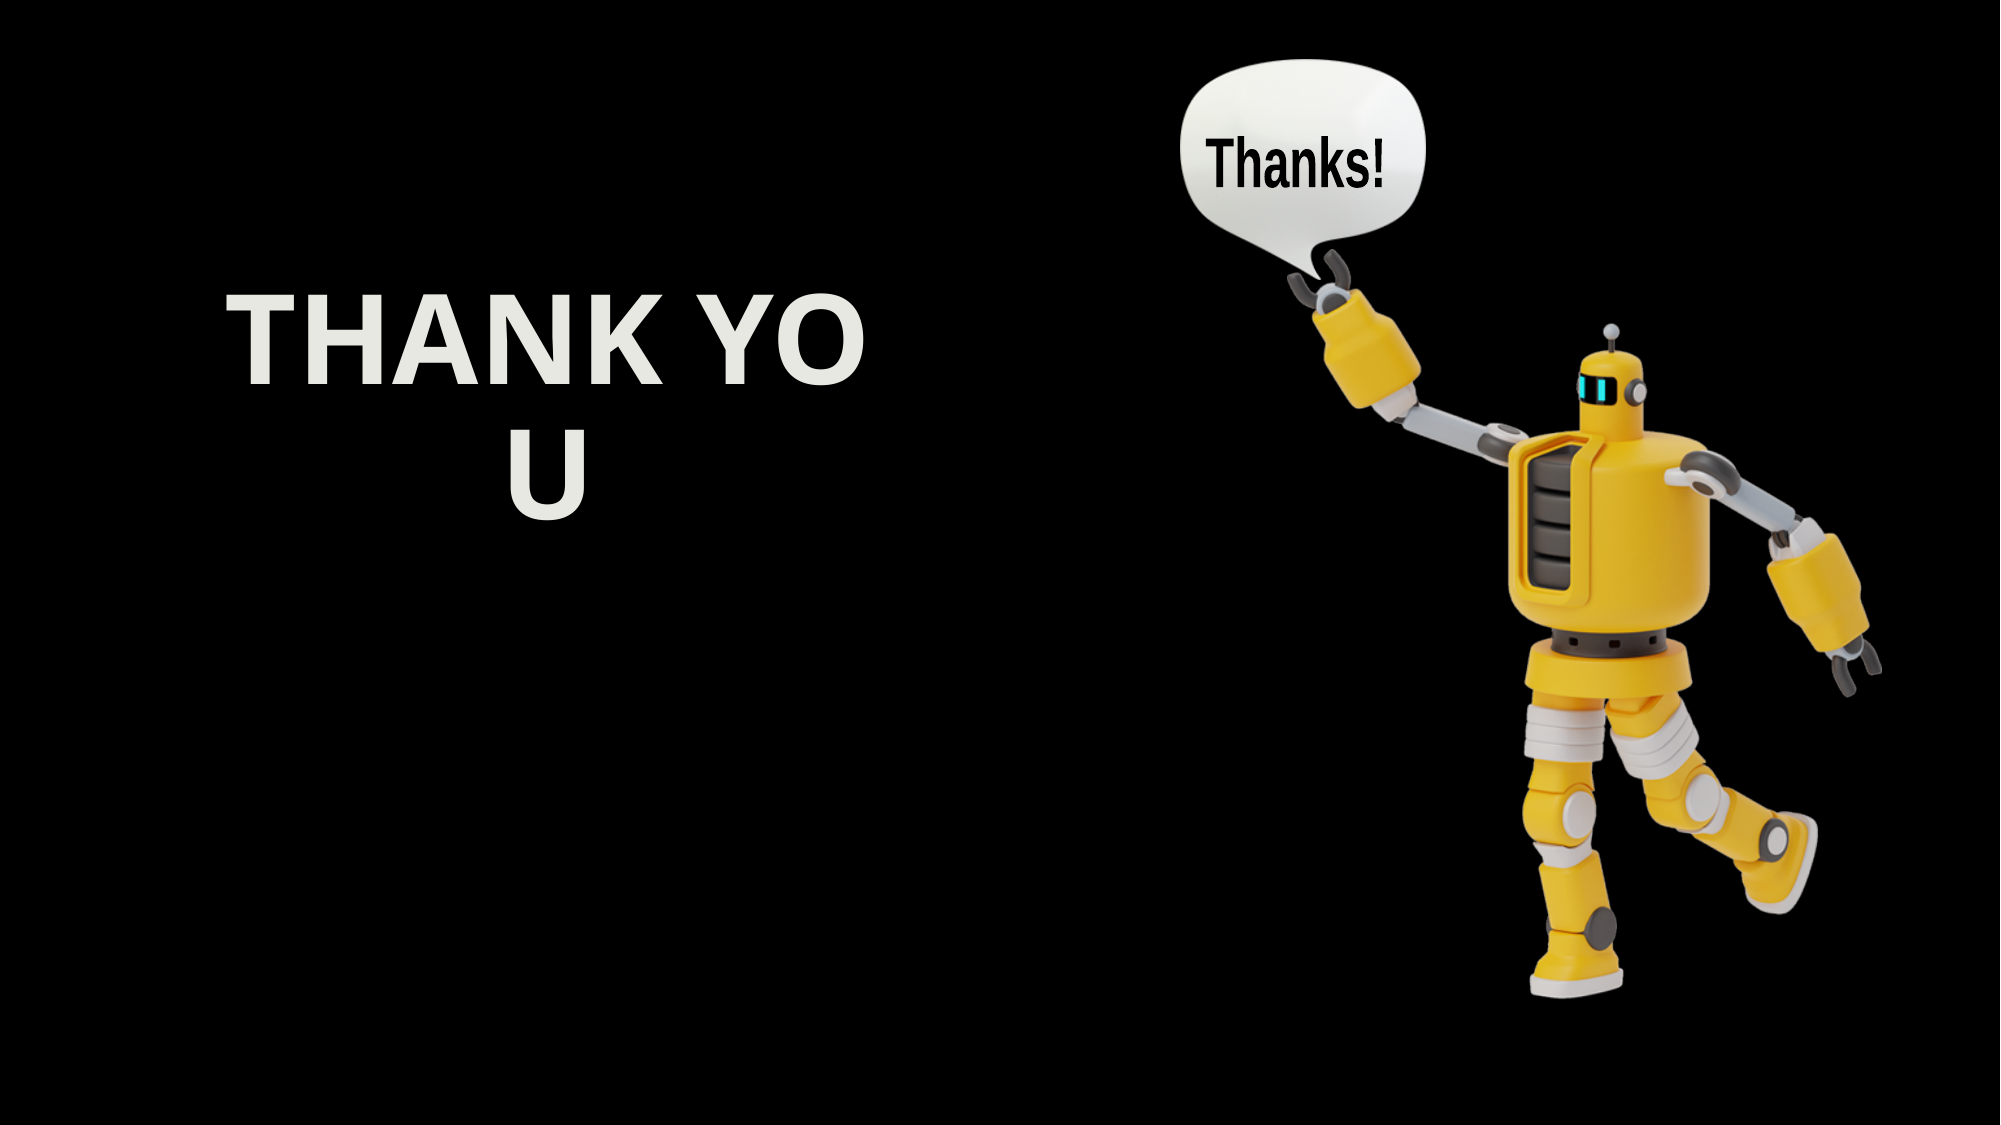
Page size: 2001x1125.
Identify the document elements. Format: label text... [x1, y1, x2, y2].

title THANK YOU [208, 363, 888, 690]
picture [1180, 59, 1882, 1004]
